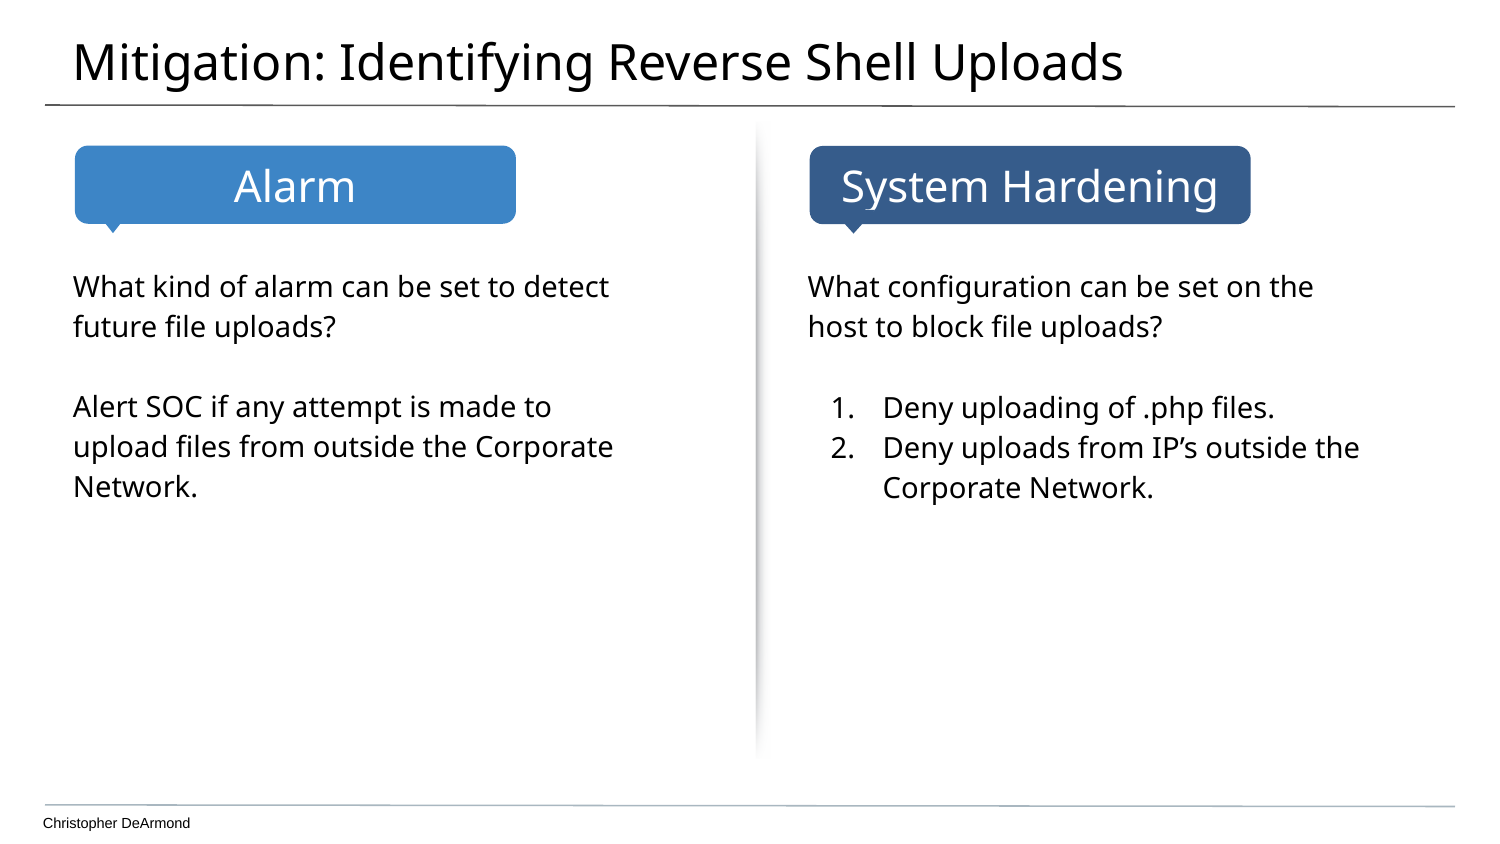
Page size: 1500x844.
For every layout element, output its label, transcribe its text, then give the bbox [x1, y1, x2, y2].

subtitle Christopher DeArmond [0, 806, 1306, 844]
subtitle What kind of alarm can be set to detect future file uploads? Alert SOC if any attempt is made to upload files from outside the Corporate Network. [0, 262, 704, 805]
subtitle What configuration can be set on the host to block file uploads? Deny uploading of .php files. Deny uploads from IP’s outside the Corporate Network. [732, 263, 1438, 805]
picture [703, 107, 839, 782]
title Mitigation: Identifying Reverse Shell Uploads [0, 0, 1500, 88]
